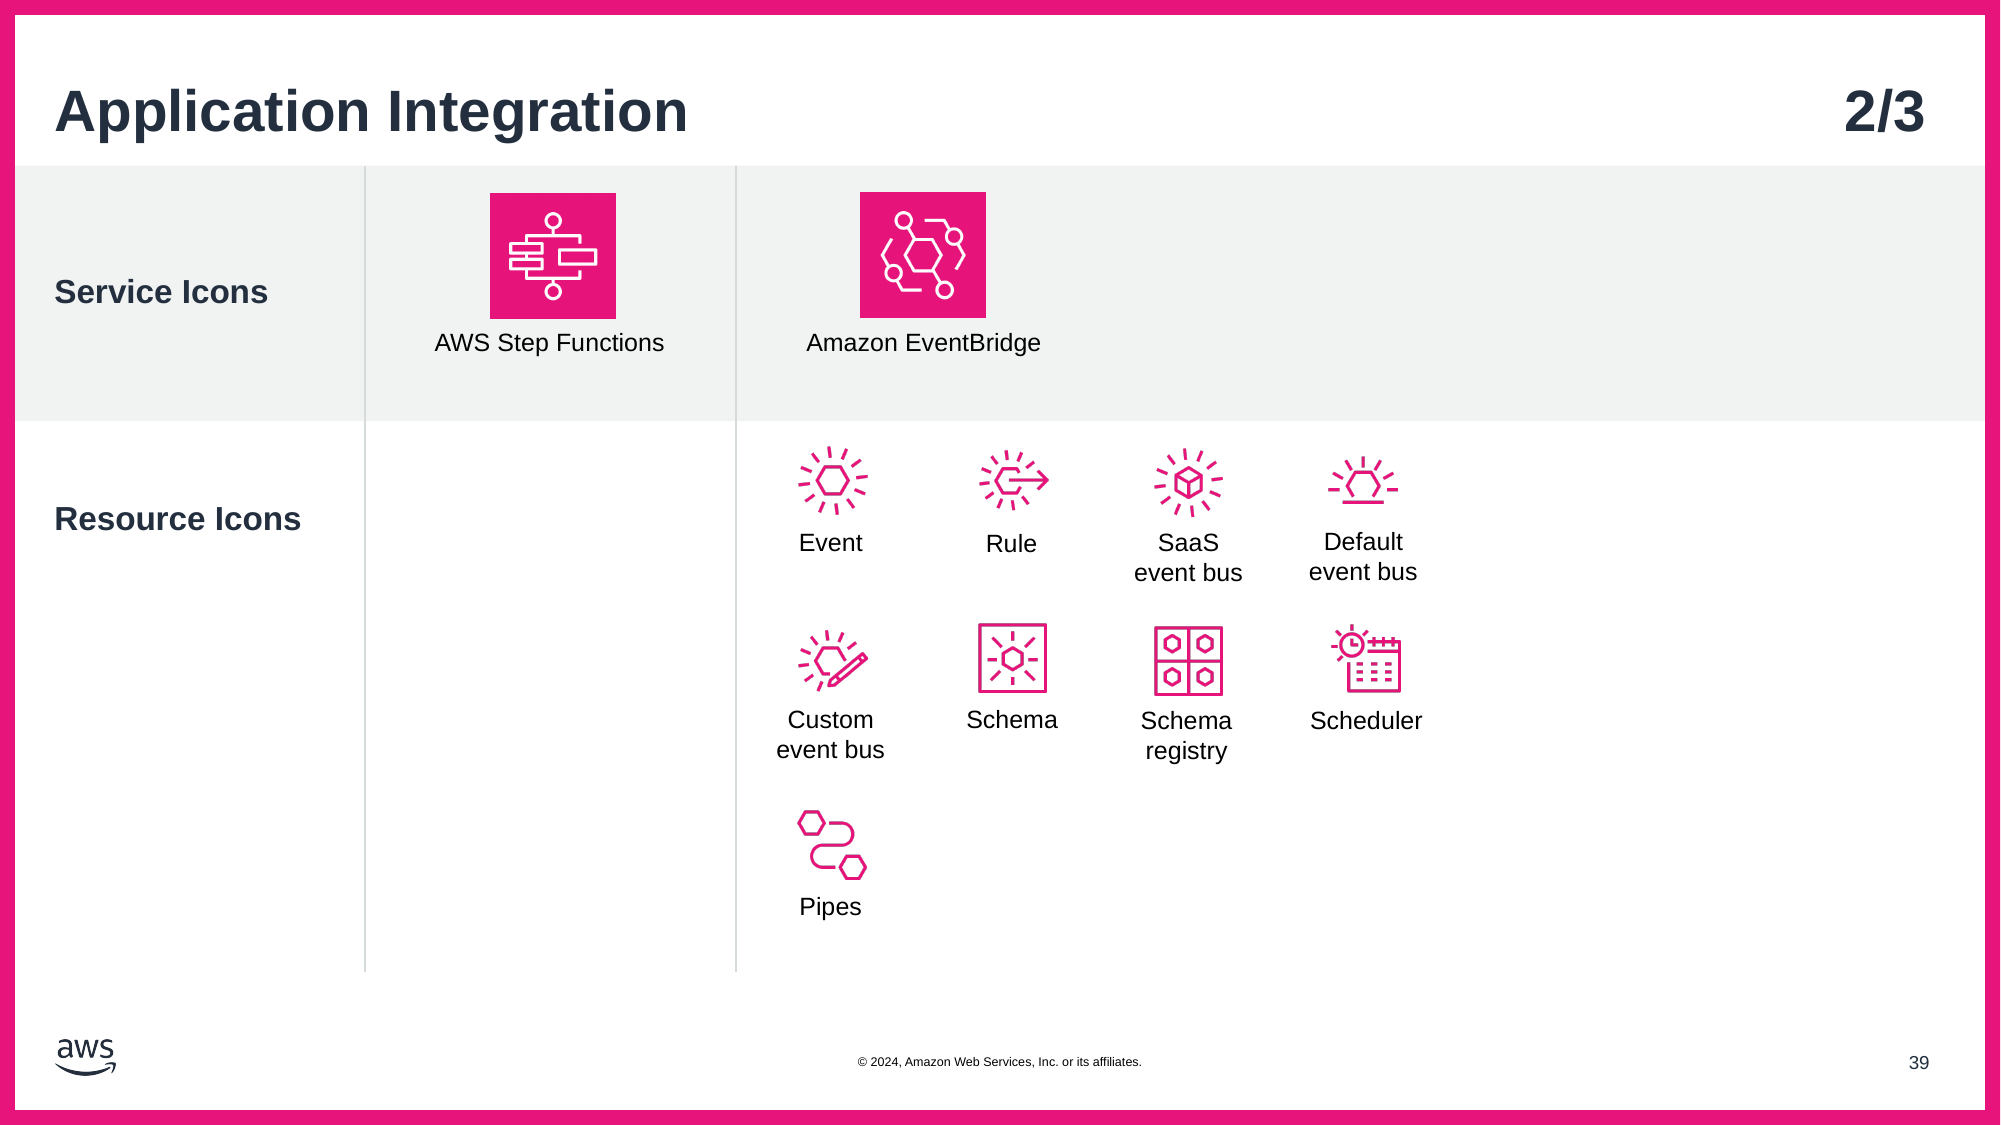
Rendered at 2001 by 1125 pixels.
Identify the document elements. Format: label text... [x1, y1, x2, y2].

text_box Rule [945, 520, 1079, 565]
picture [976, 442, 1052, 518]
title Application Integration 2/3 [39, 59, 1945, 166]
text_box AWS Step Functions [363, 319, 735, 364]
picture [490, 193, 616, 319]
text_box Default event bus [1289, 518, 1438, 594]
text_box Pipes [756, 882, 906, 928]
picture [860, 192, 986, 318]
picture [1150, 623, 1226, 699]
picture [795, 443, 871, 519]
picture [1325, 442, 1401, 518]
text_box Scheduler [1291, 697, 1442, 742]
text_box Event [736, 518, 929, 564]
text_box Custom event bus [756, 696, 906, 772]
footer © 2024, Amazon Web Services, Inc. or its affiliates. [662, 1031, 1338, 1092]
picture [55, 1039, 116, 1076]
text_box Schema [939, 696, 1085, 742]
slide_number 39 [1494, 1031, 1945, 1092]
picture [795, 622, 871, 698]
text_box Schema registry [1111, 697, 1262, 772]
text_box Amazon EventBridge [736, 319, 1113, 364]
picture [1150, 445, 1226, 521]
picture [974, 620, 1050, 696]
picture [794, 807, 870, 883]
text_box SaaS event bus [1116, 518, 1262, 594]
picture [1328, 621, 1404, 697]
